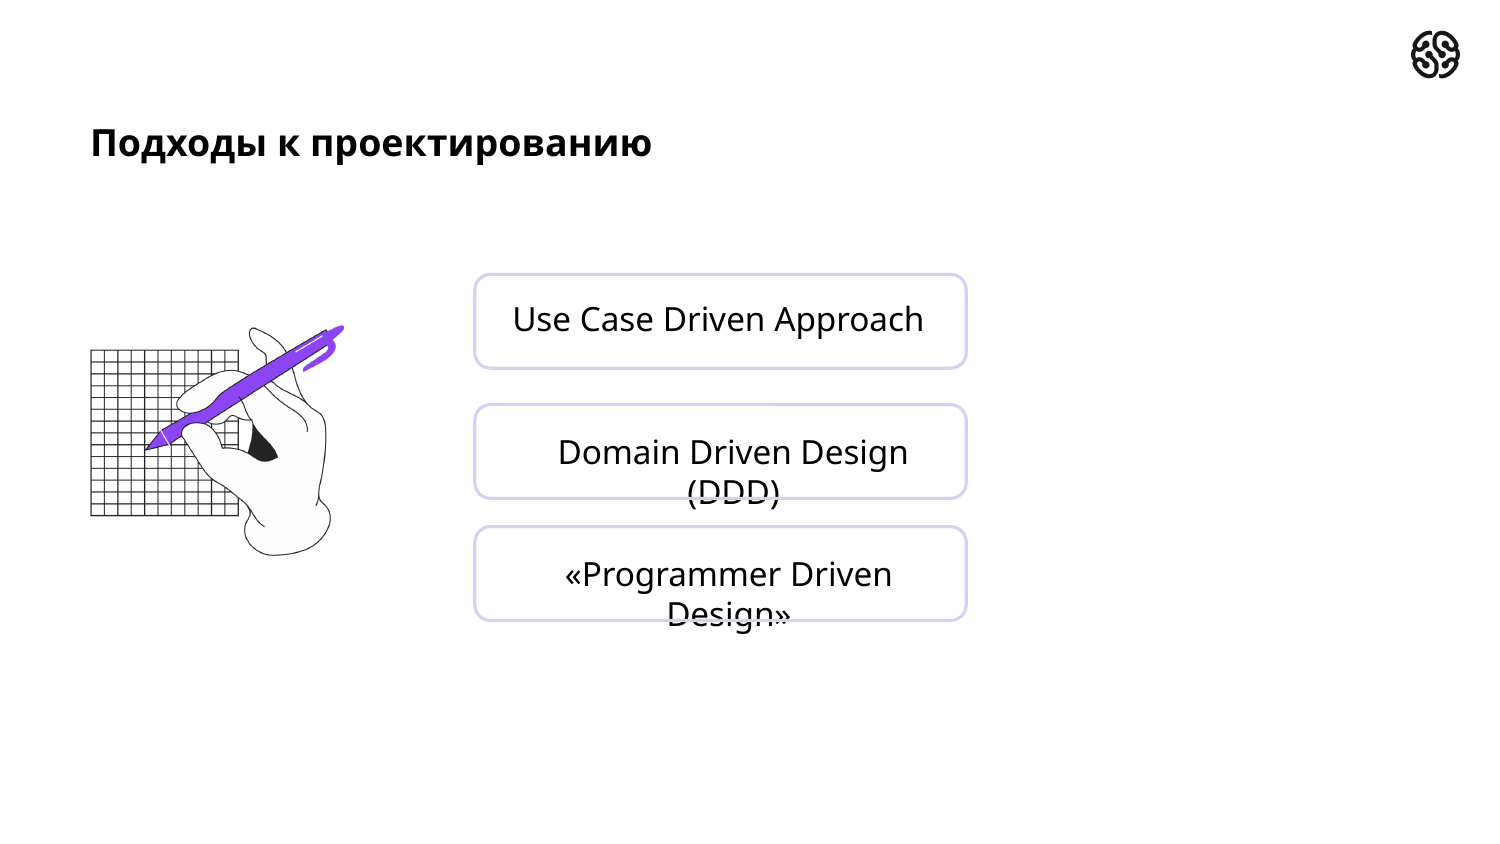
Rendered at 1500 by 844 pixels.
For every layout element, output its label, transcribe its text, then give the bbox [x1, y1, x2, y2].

picture [89, 325, 344, 556]
text_box [474, 404, 967, 499]
title Подходы к проектированию [90, 22, 1413, 164]
text_box Domain Driven Design (DDD) [499, 485, 967, 519]
text_box «Programmer Driven Design» [490, 607, 967, 641]
text_box [474, 274, 967, 369]
picture [1413, 30, 1460, 79]
text_box [474, 526, 967, 621]
